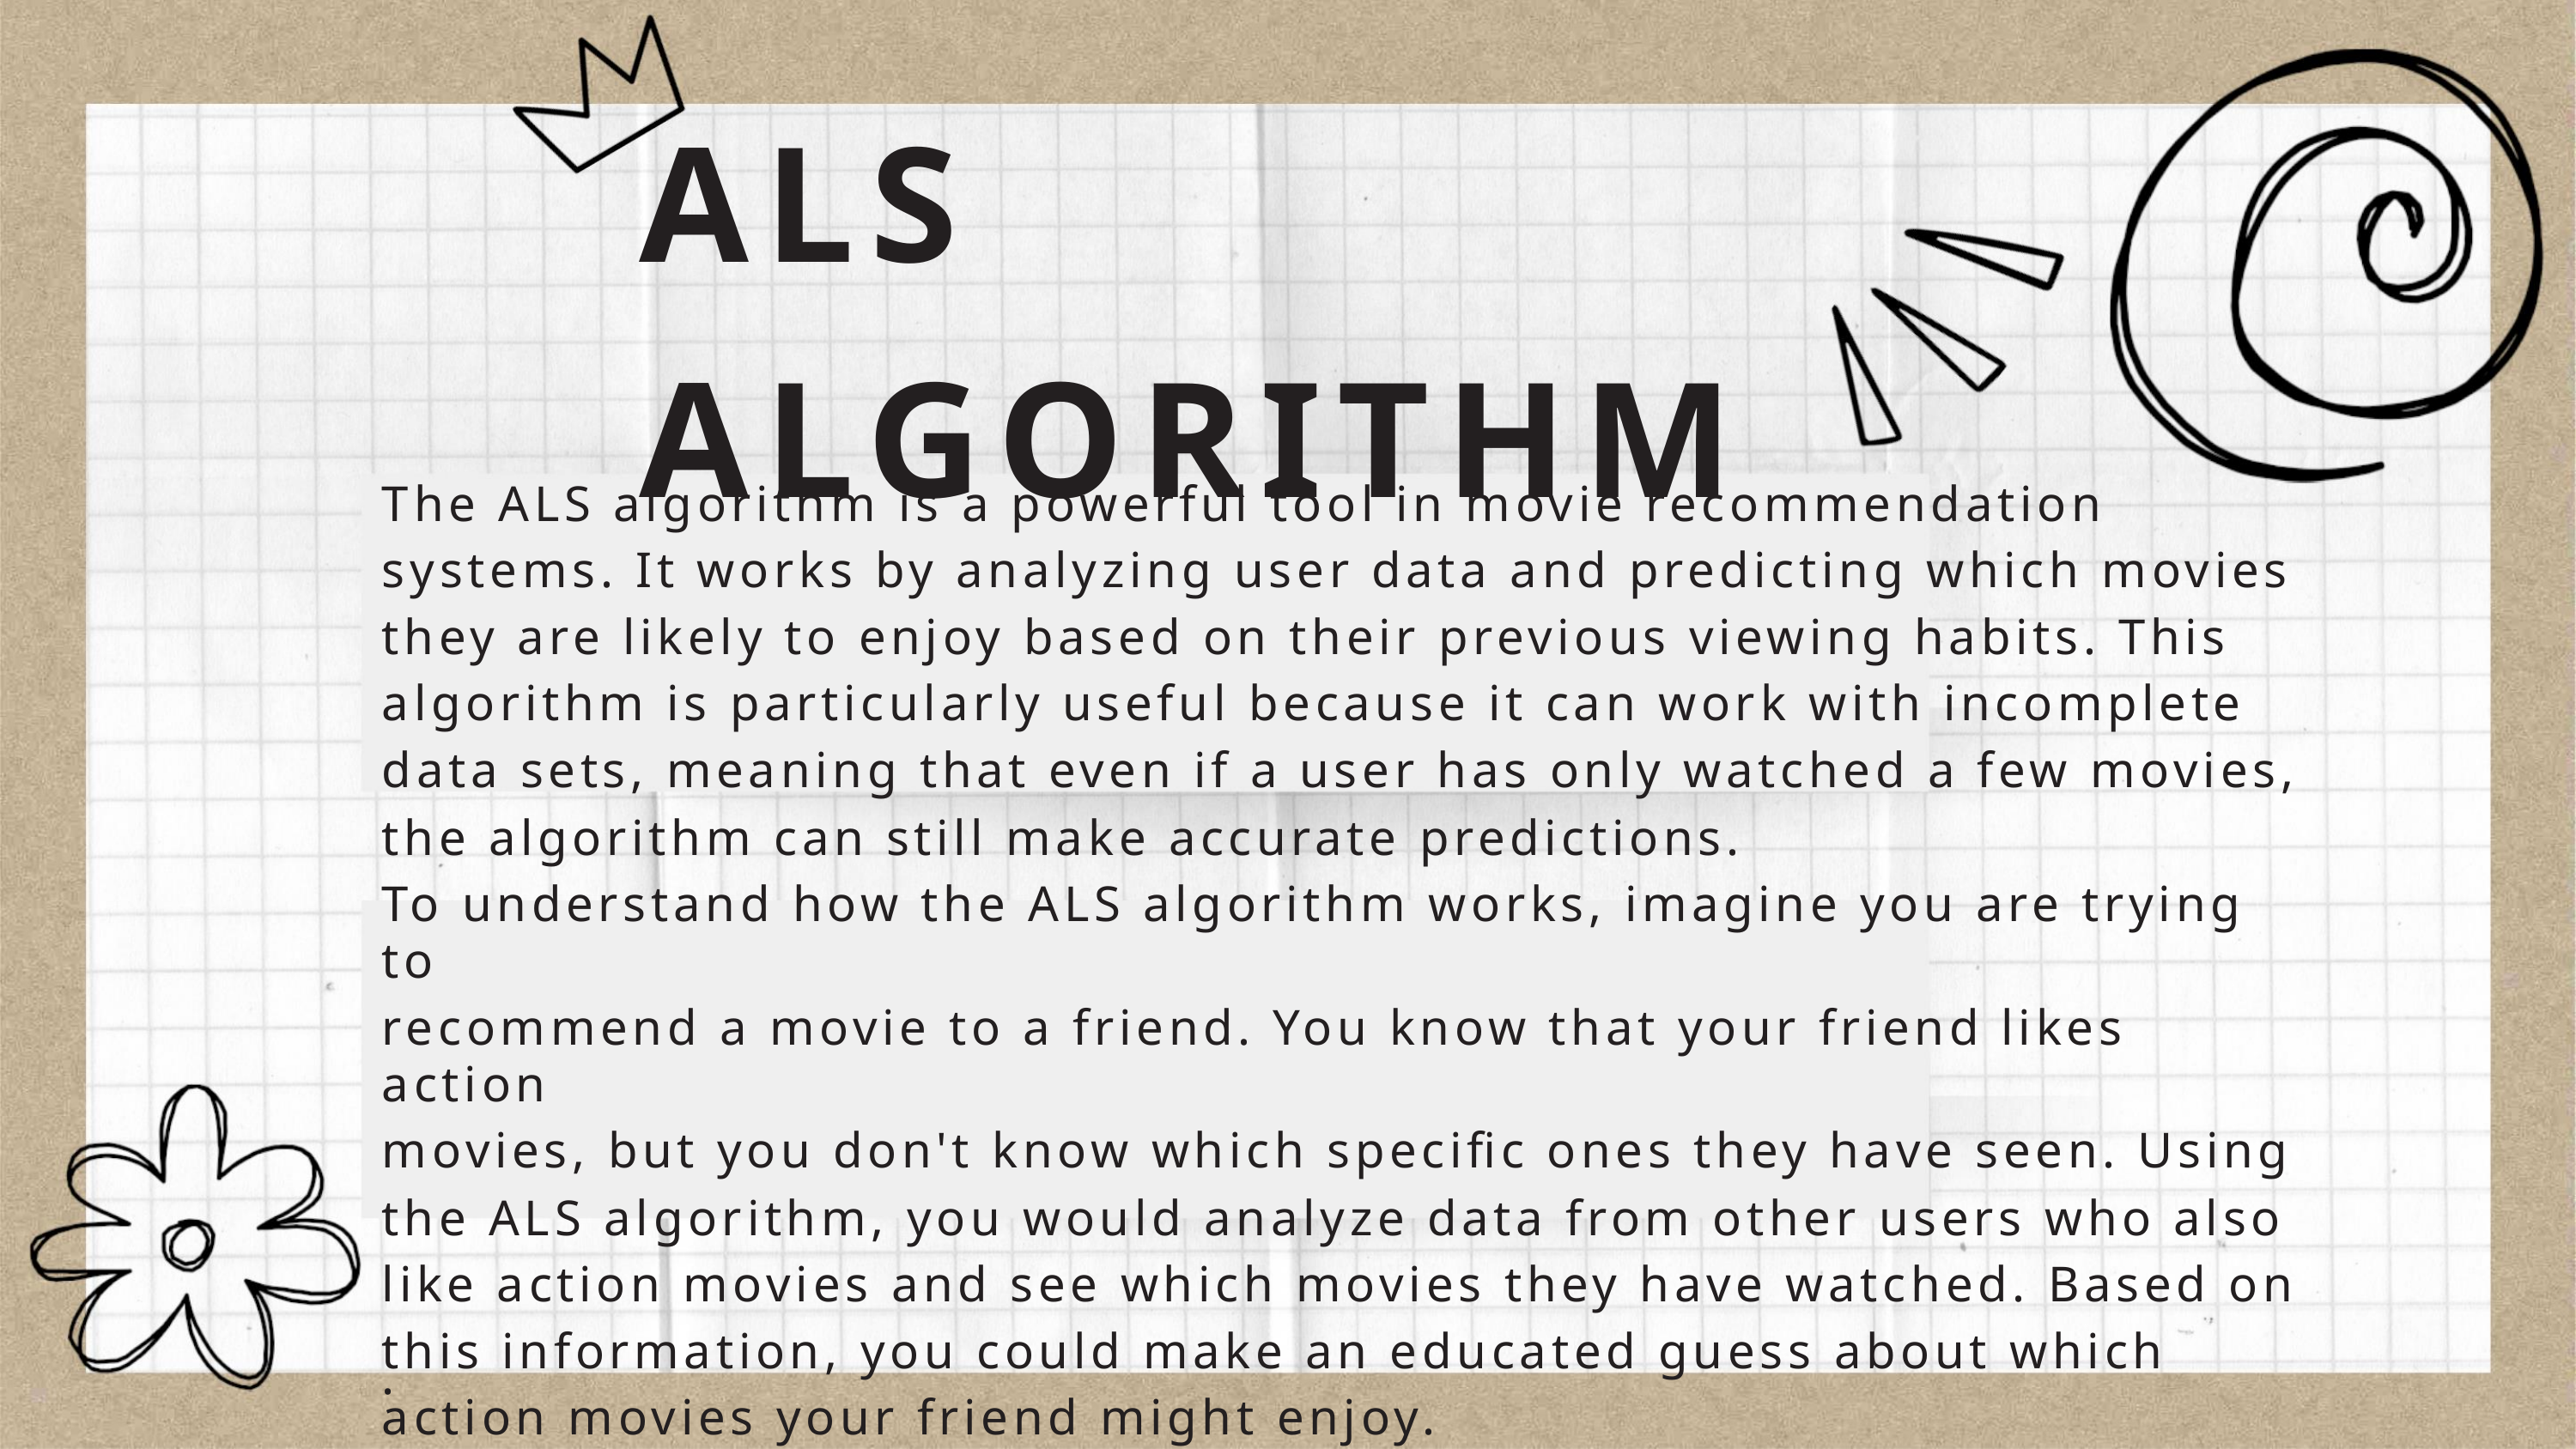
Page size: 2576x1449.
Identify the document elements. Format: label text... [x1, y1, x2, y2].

text_box [0, 0, 2576, 1449]
text_box ALS ALGORITHM [639, 58, 1896, 474]
text_box . [382, 1347, 414, 1404]
text_box The ALS algorithm is a powerful tool in movie recommendation systems. It works by analyzing user data and predicting which movies they are likely to enjoy based on their previous viewing habits. This algorithm is particularly useful because it can work with incomplete data sets, meaning that even if a user has only watched a few movies, the algorithm can still make accurate predictions. To understand how the ALS algorithm works, imagine you are trying to recommend a movie to a friend. You know that your friend likes action movies, but you don't know which specific ones they have seen. Using the ALS algorithm, you would analyze data from other users who also like action movies and see which movies they have watched. Based on this information, you could make an educated guess about which action movies your friend might enjoy. [382, 474, 2305, 1446]
